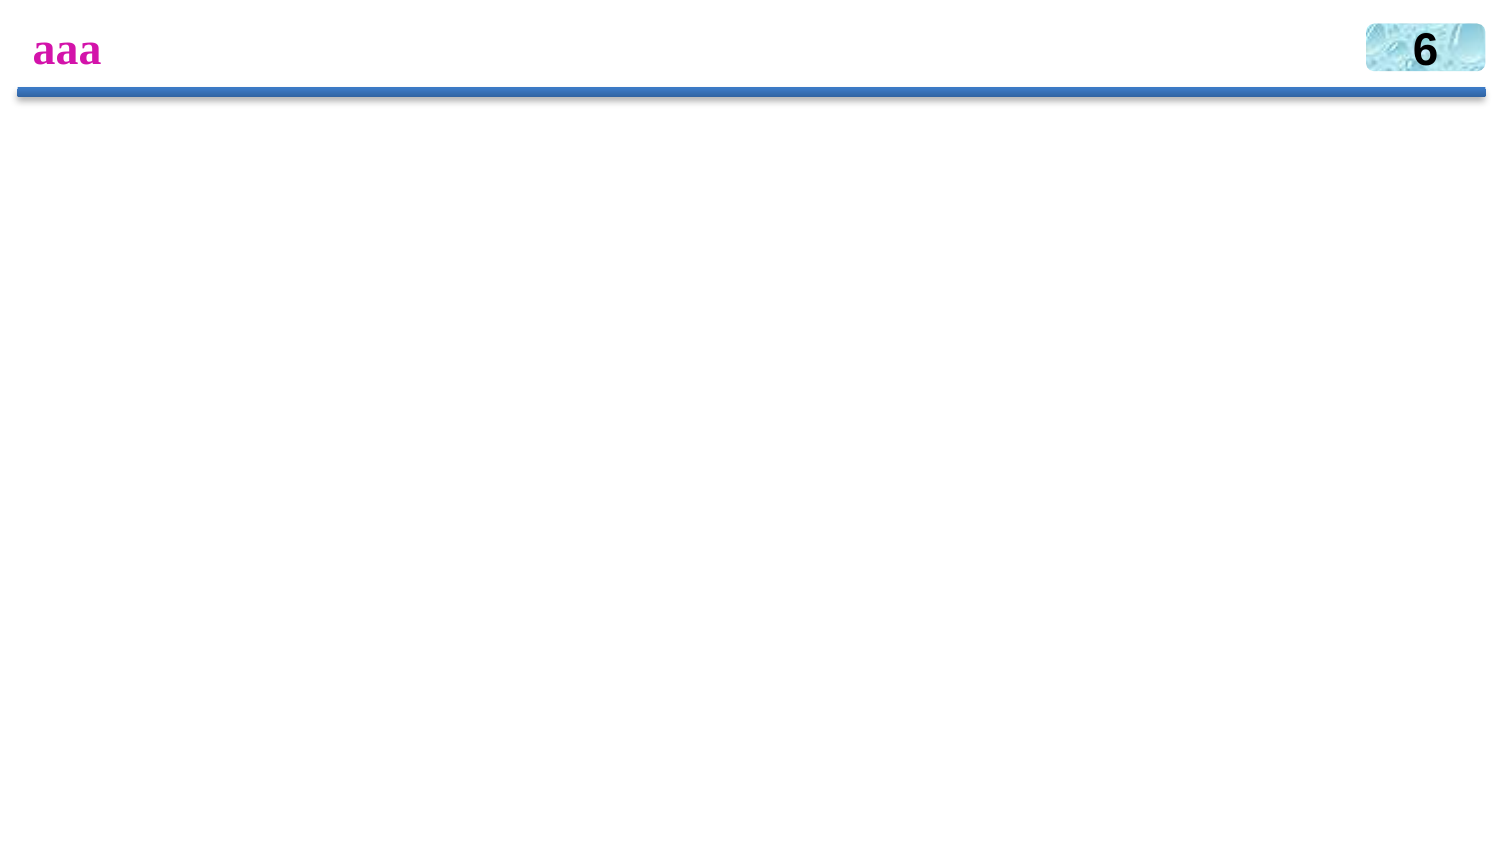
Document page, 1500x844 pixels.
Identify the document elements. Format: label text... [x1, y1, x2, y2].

text_box 6 [1366, 23, 1486, 72]
text_box [17, 87, 1486, 97]
title aaa [17, 14, 1080, 78]
